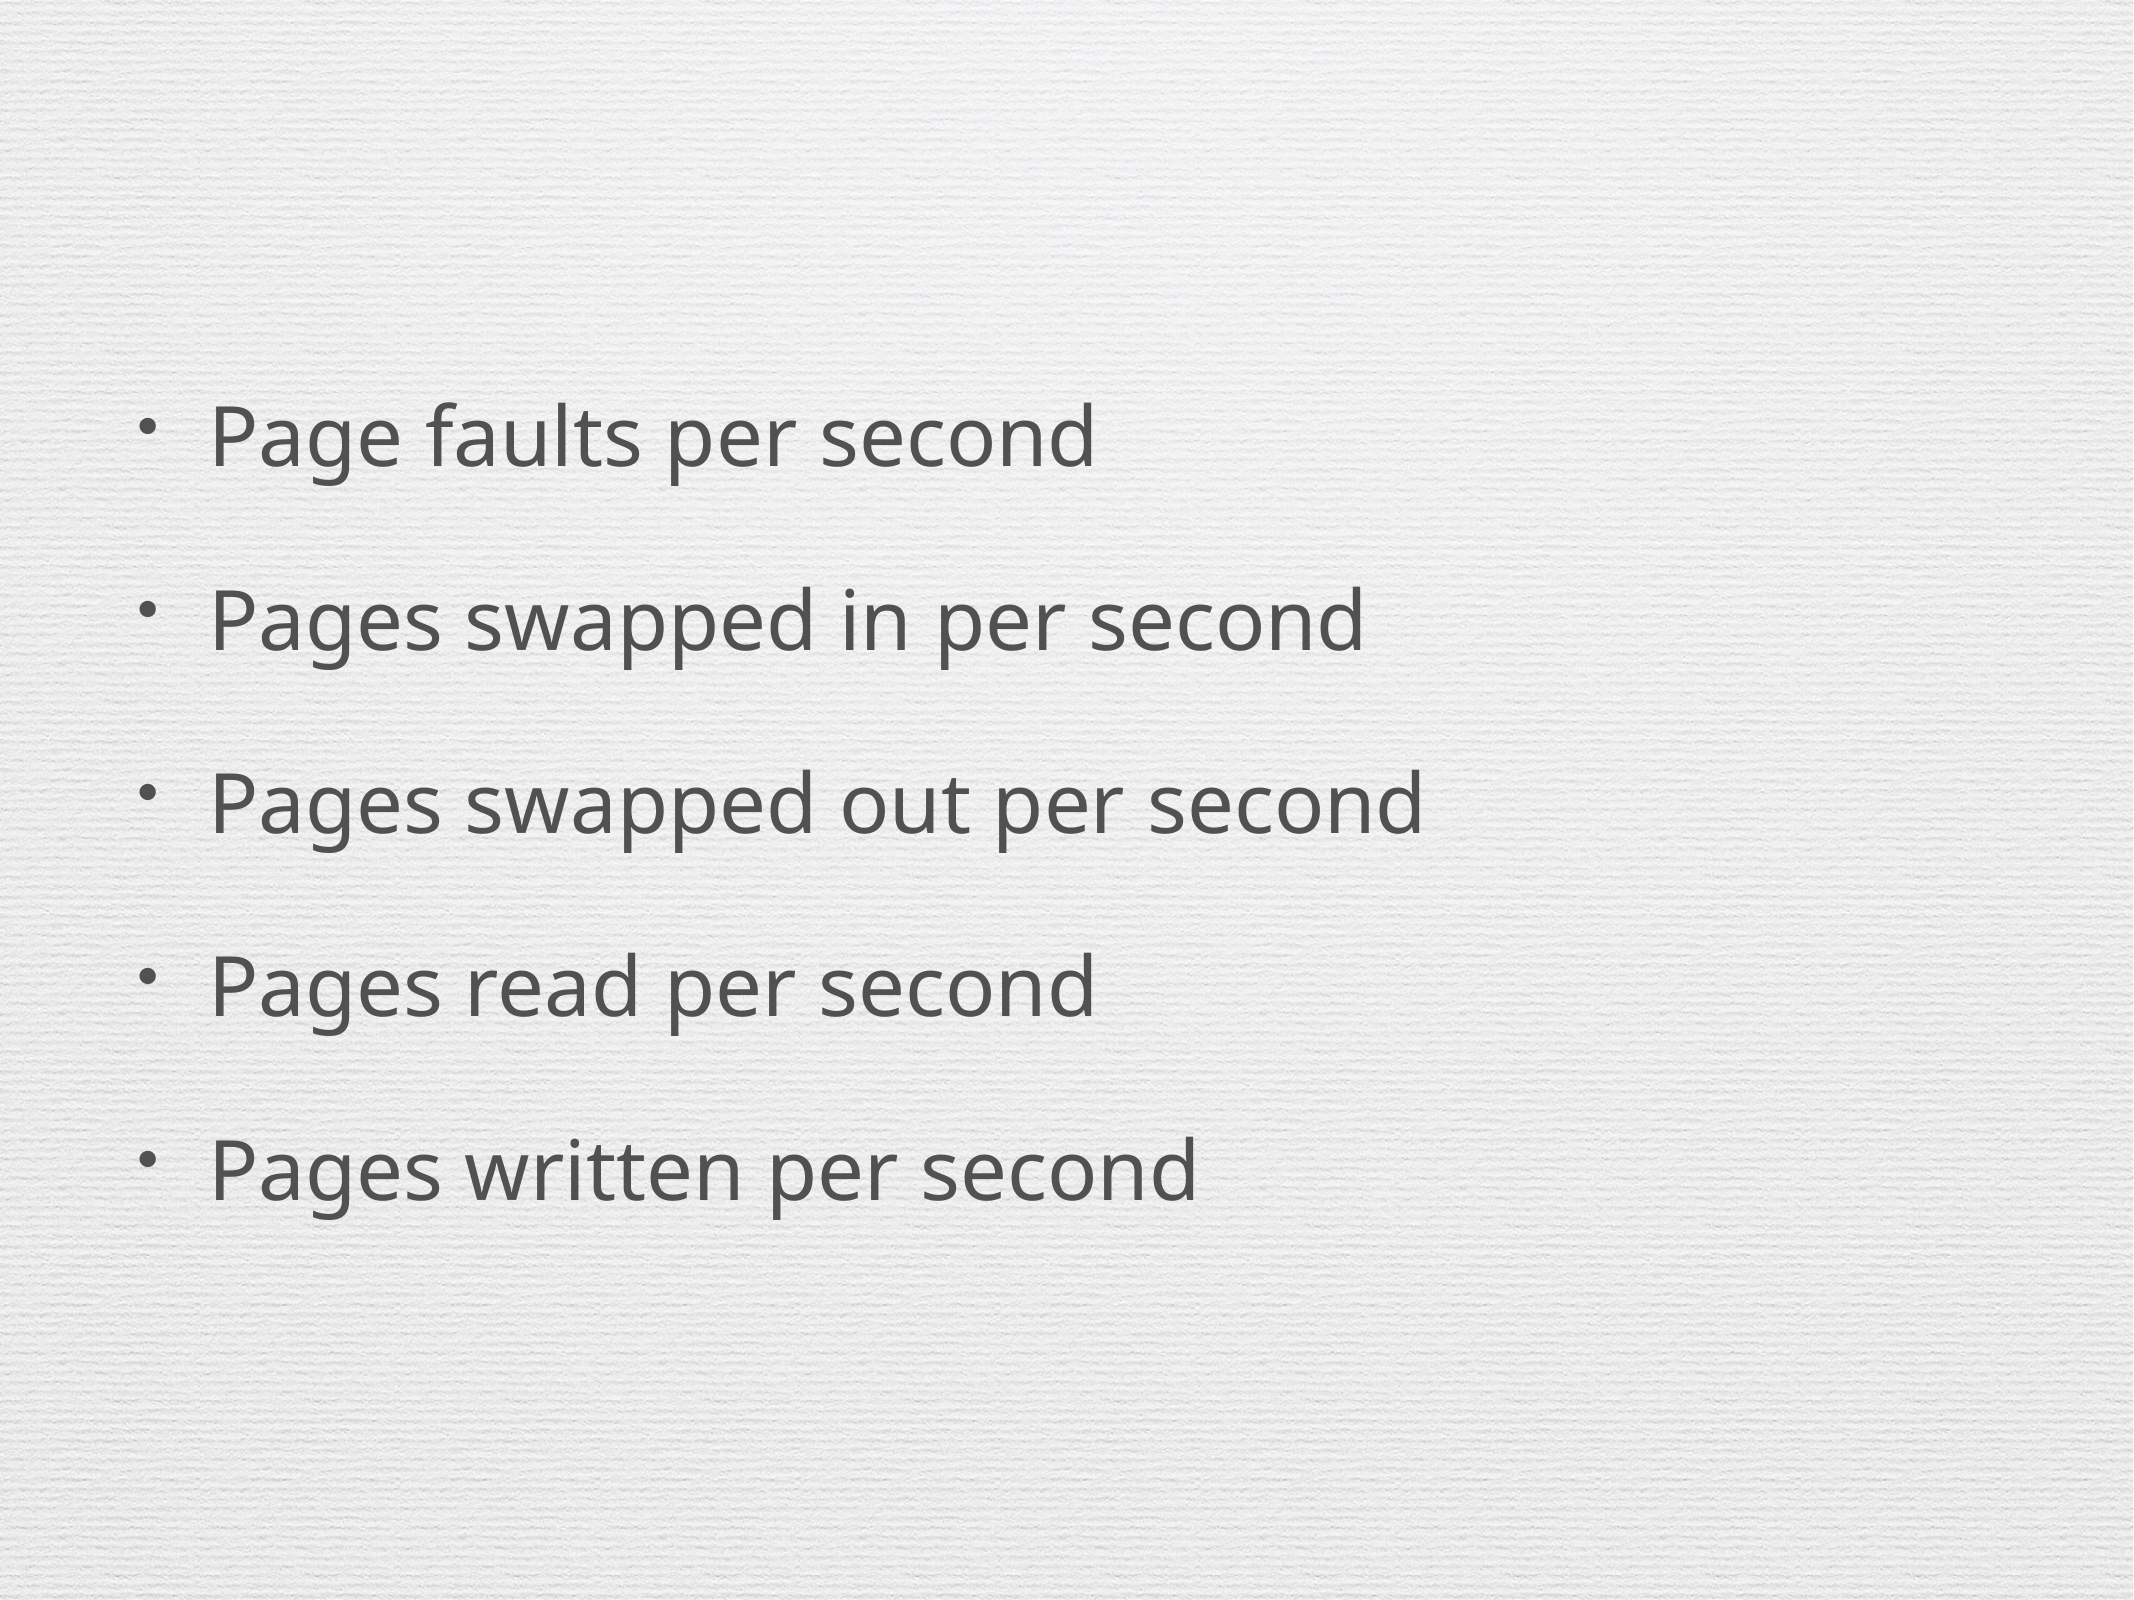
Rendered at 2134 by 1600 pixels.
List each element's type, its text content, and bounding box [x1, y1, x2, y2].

list Page faults per second Pages swapped in per second Pages swapped out per second Pages read per second Pages written per second [128, 205, 2005, 1395]
picture [0, 0, 2134, 1600]
